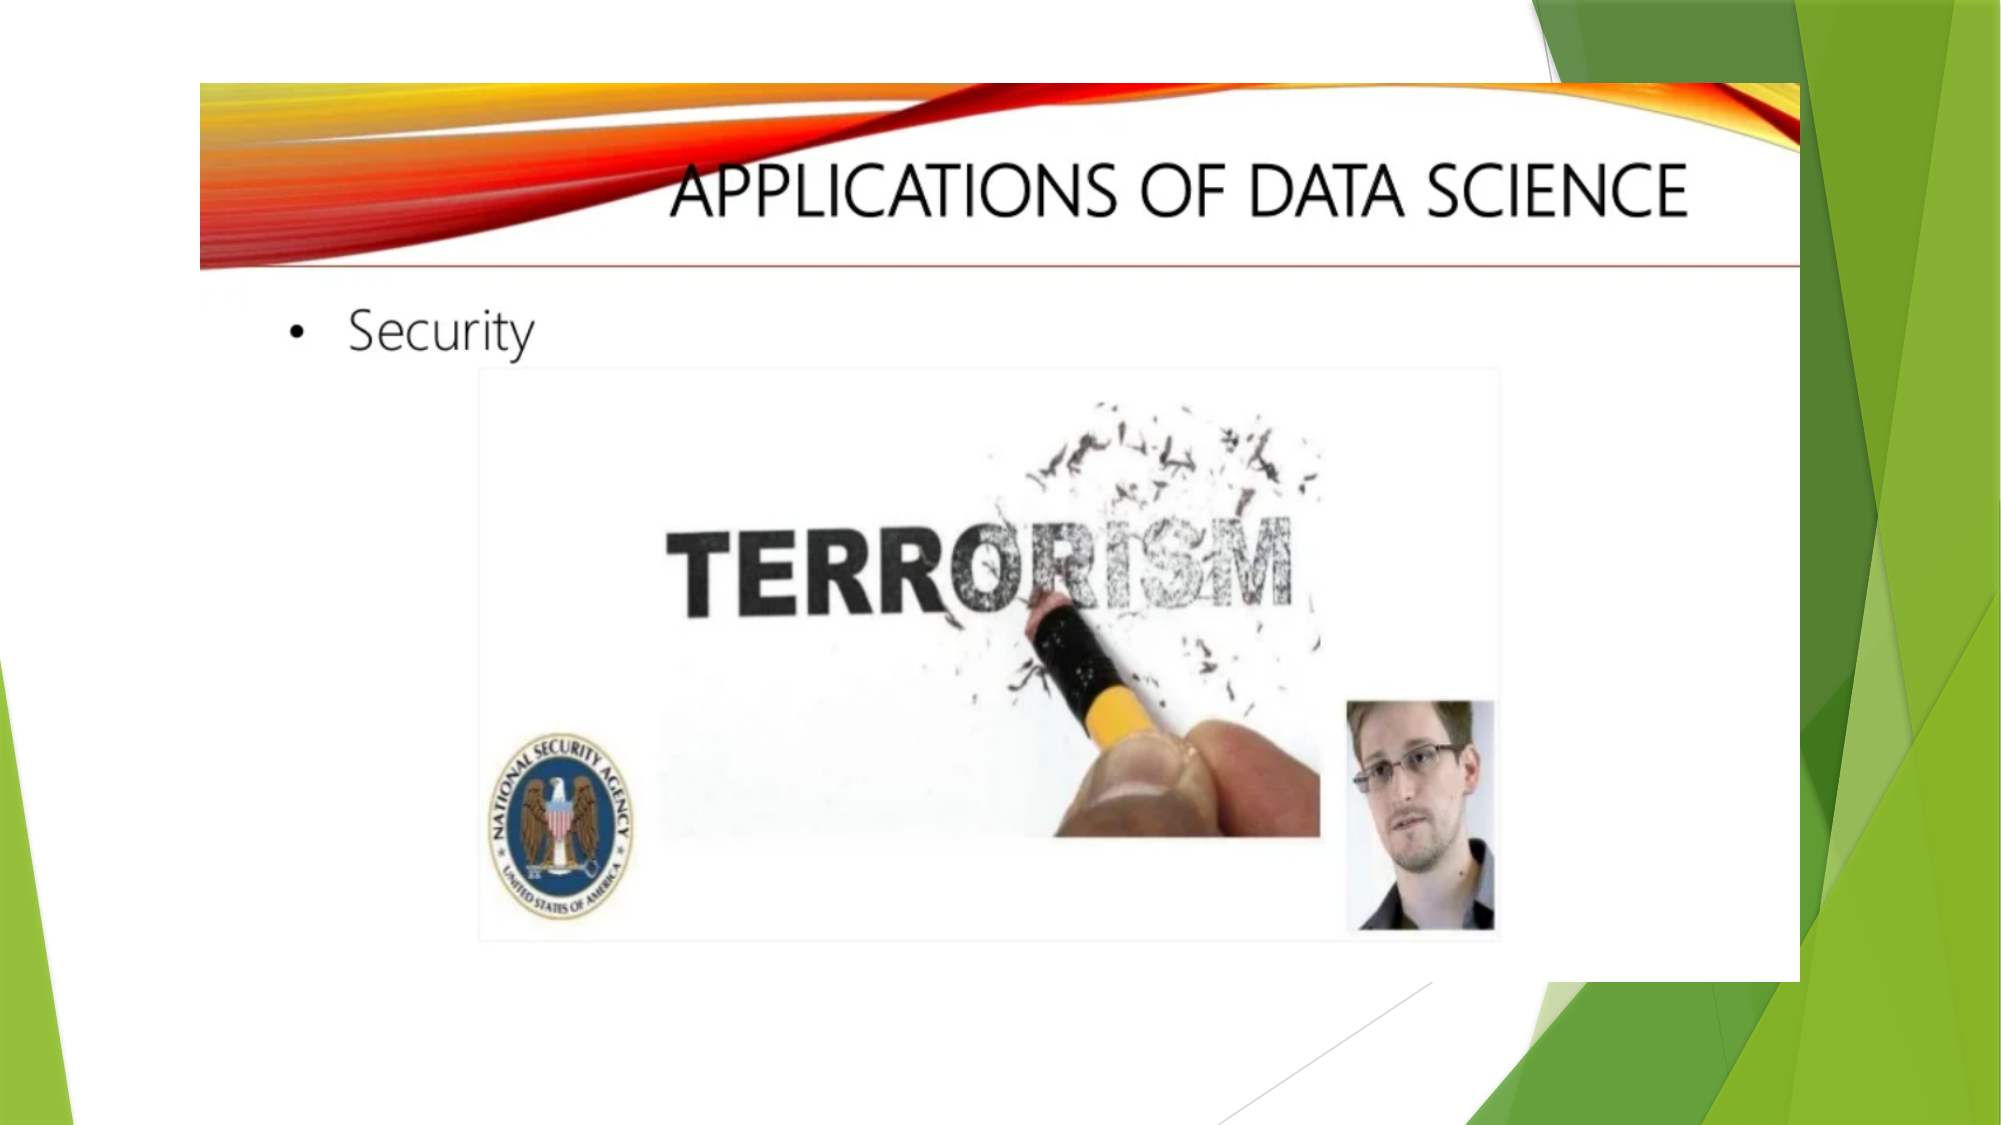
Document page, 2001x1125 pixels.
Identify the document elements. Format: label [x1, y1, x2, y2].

list [200, 82, 1800, 983]
